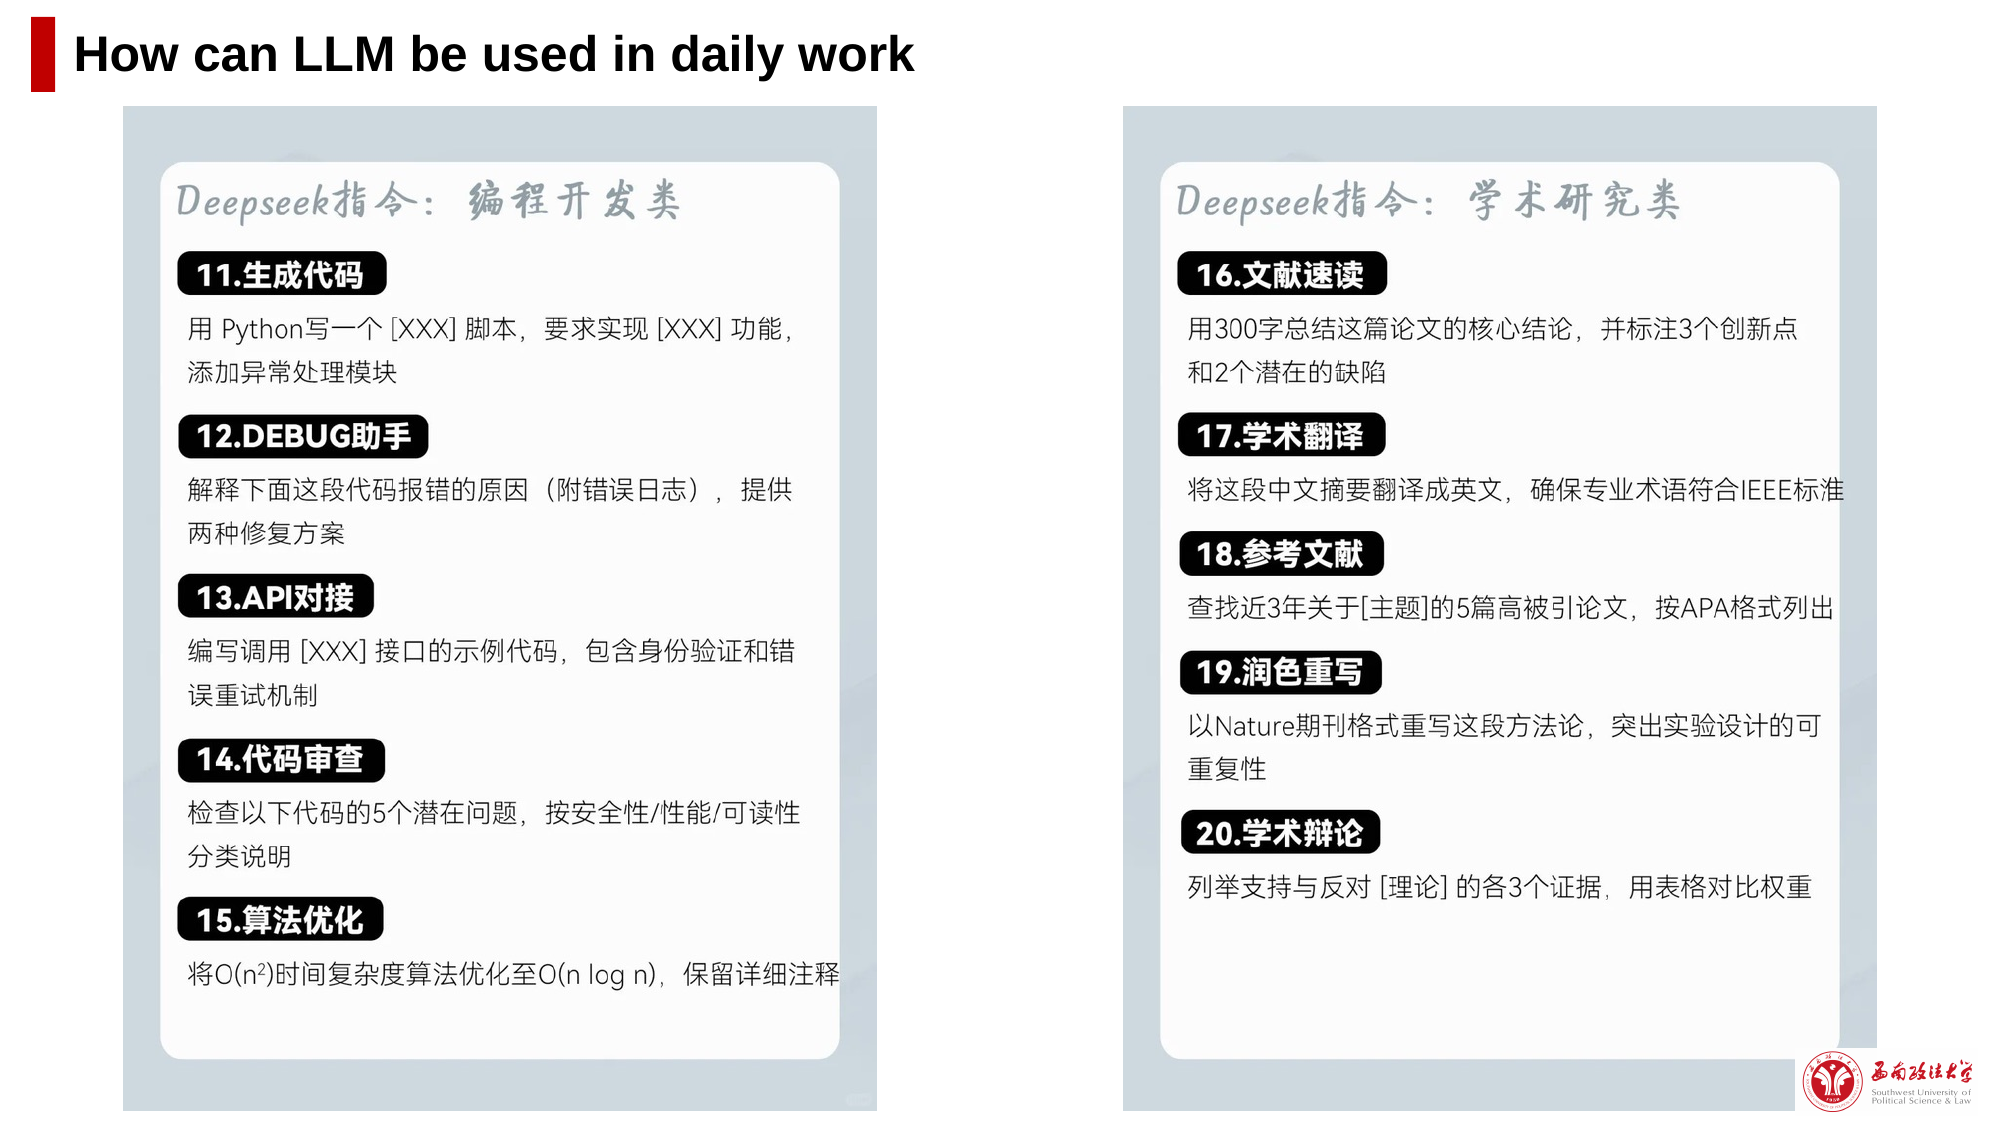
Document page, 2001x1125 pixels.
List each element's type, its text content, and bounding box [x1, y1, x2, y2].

picture [123, 106, 877, 1111]
picture [1123, 106, 1978, 1116]
text_box [30, 16, 56, 93]
text_box How can LLM be used in daily work [58, 13, 931, 89]
